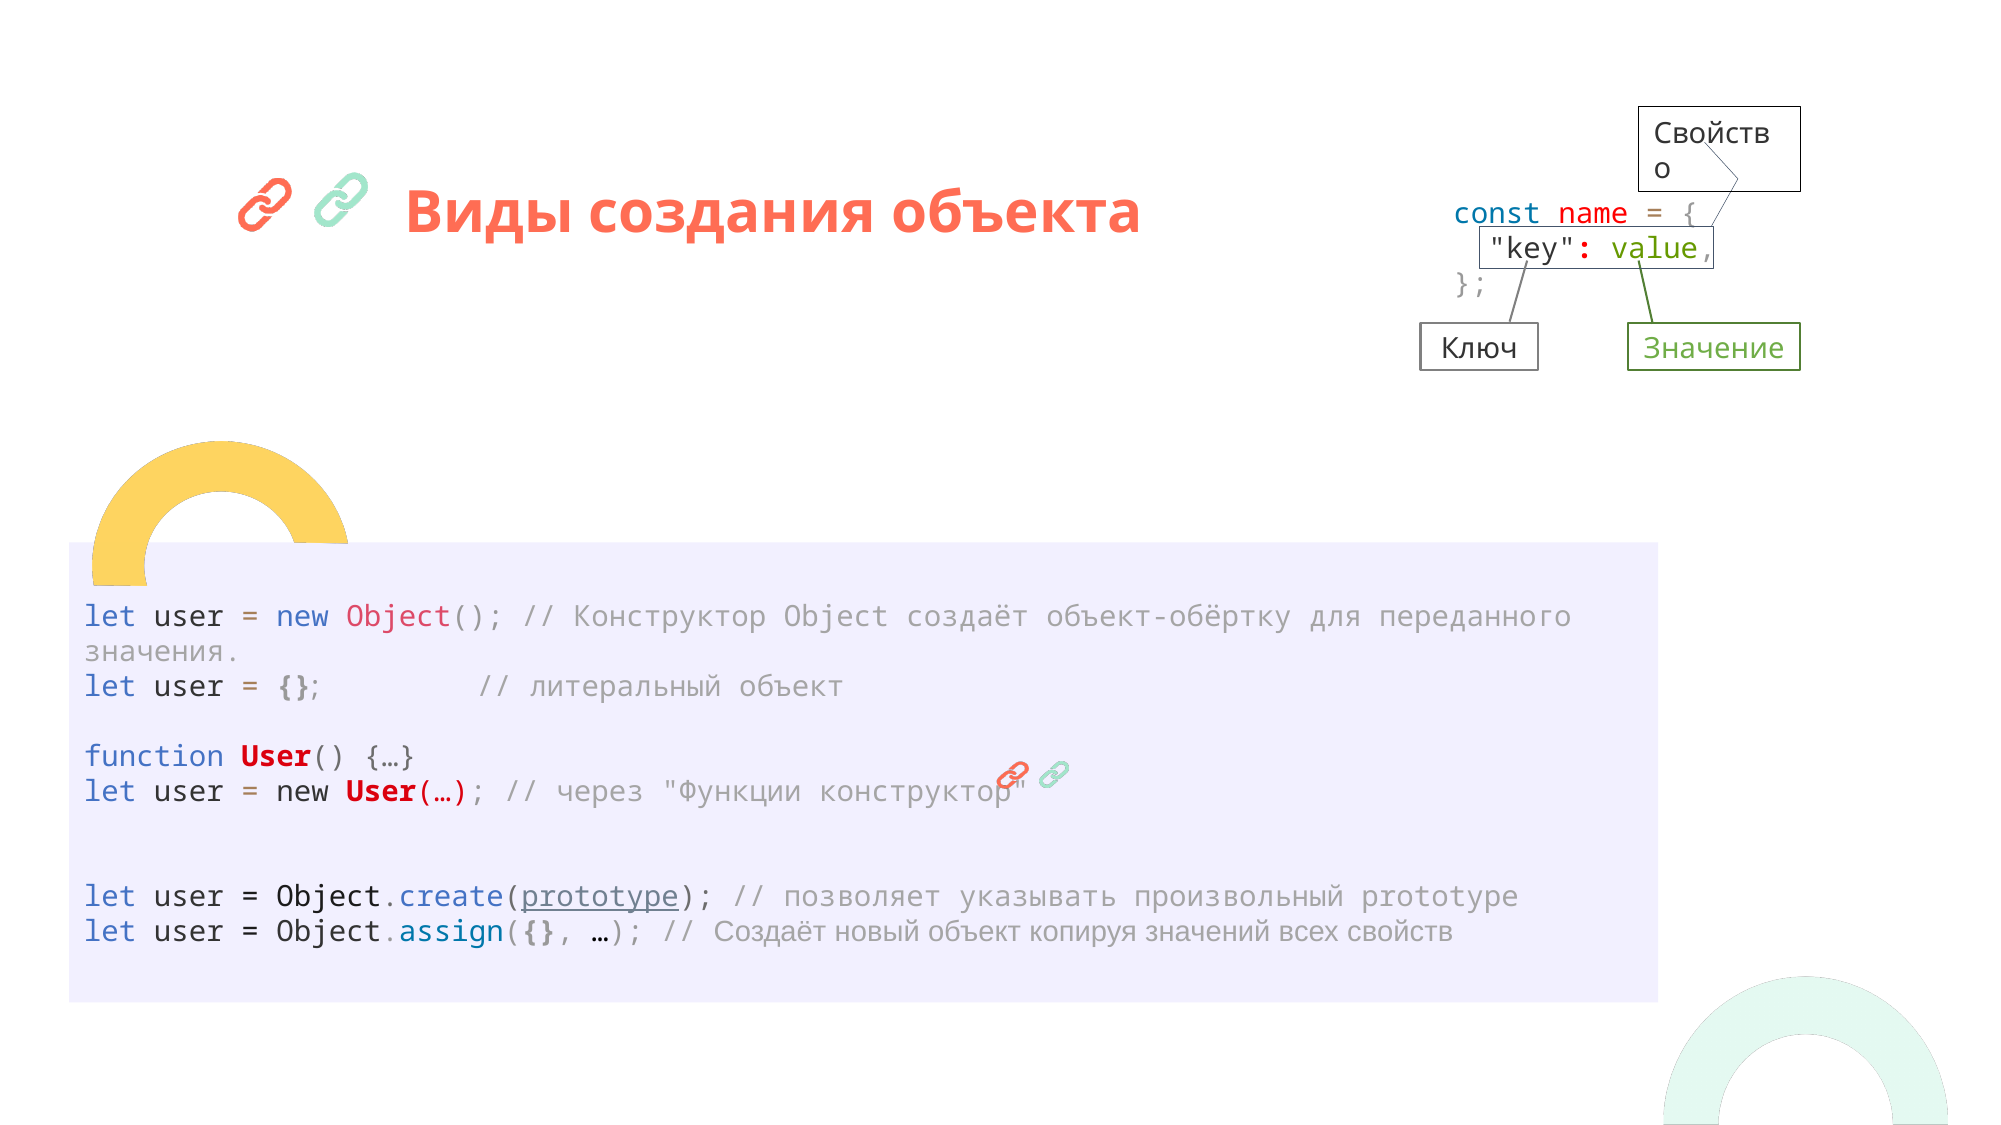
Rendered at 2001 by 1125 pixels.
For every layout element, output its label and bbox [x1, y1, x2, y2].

text_box [68, 441, 1659, 1003]
picture [1664, 908, 1948, 1125]
text_box [225, 152, 1265, 247]
text_box [1420, 106, 1801, 371]
